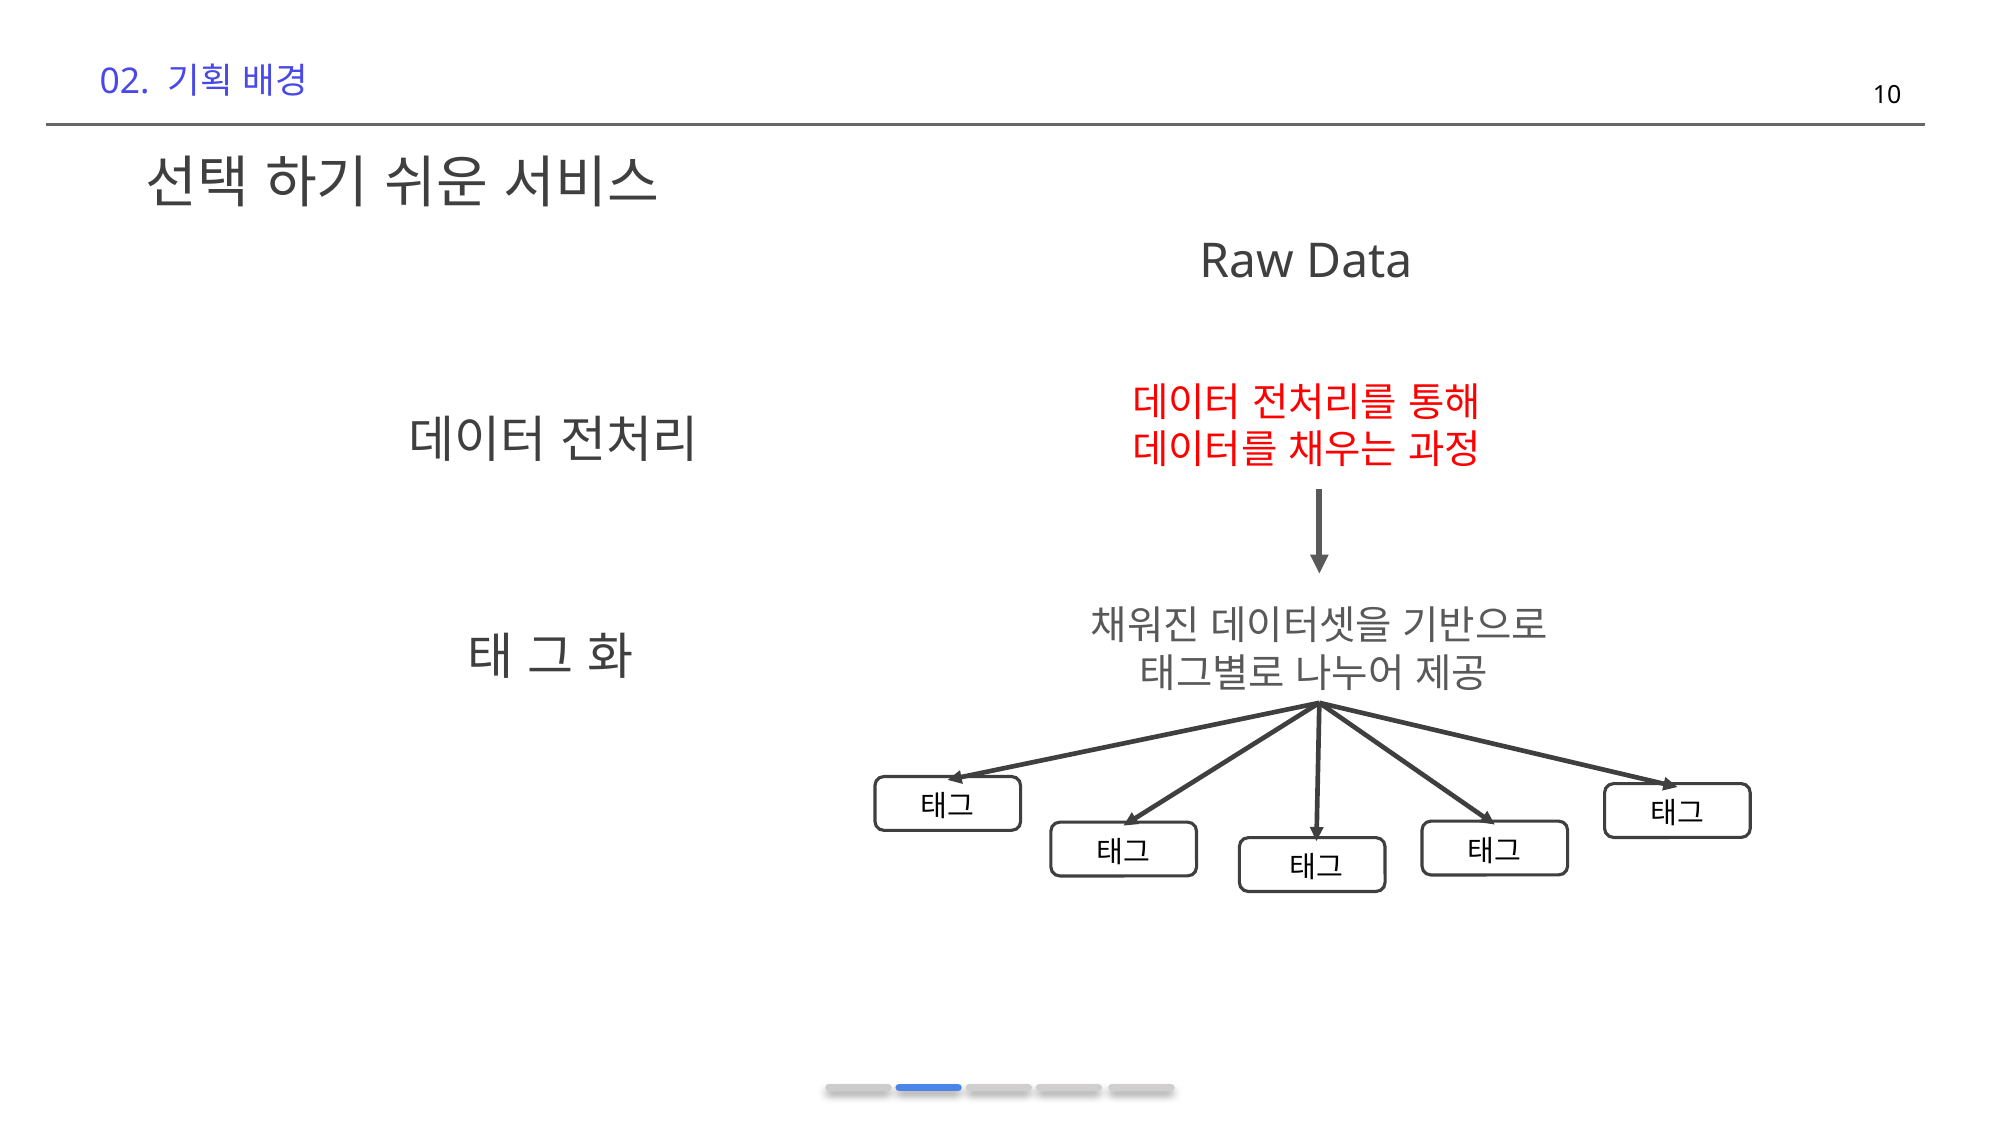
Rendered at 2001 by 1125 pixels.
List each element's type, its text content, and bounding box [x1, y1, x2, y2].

text_box 데이터 전처리를 통해 데이터를 채우는 과정 [1067, 369, 1558, 480]
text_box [1316, 703, 1320, 836]
text_box 태 그 화 [401, 616, 700, 692]
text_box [1123, 703, 1315, 826]
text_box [1050, 821, 1197, 877]
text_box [1421, 820, 1568, 876]
text_box Raw Data [1143, 221, 1481, 295]
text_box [874, 776, 1021, 831]
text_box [1239, 837, 1386, 892]
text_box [1604, 783, 1751, 838]
text_box 10 [1848, 63, 1926, 124]
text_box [947, 703, 1122, 781]
text_box 채워진 데이터셋을 기반으로 태그별로 나누어 제공 [1064, 592, 1574, 702]
text_box 데이터 전처리 [356, 399, 766, 475]
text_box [1497, 703, 1678, 788]
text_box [84, 50, 876, 123]
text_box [84, 136, 876, 291]
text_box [1320, 703, 1495, 825]
